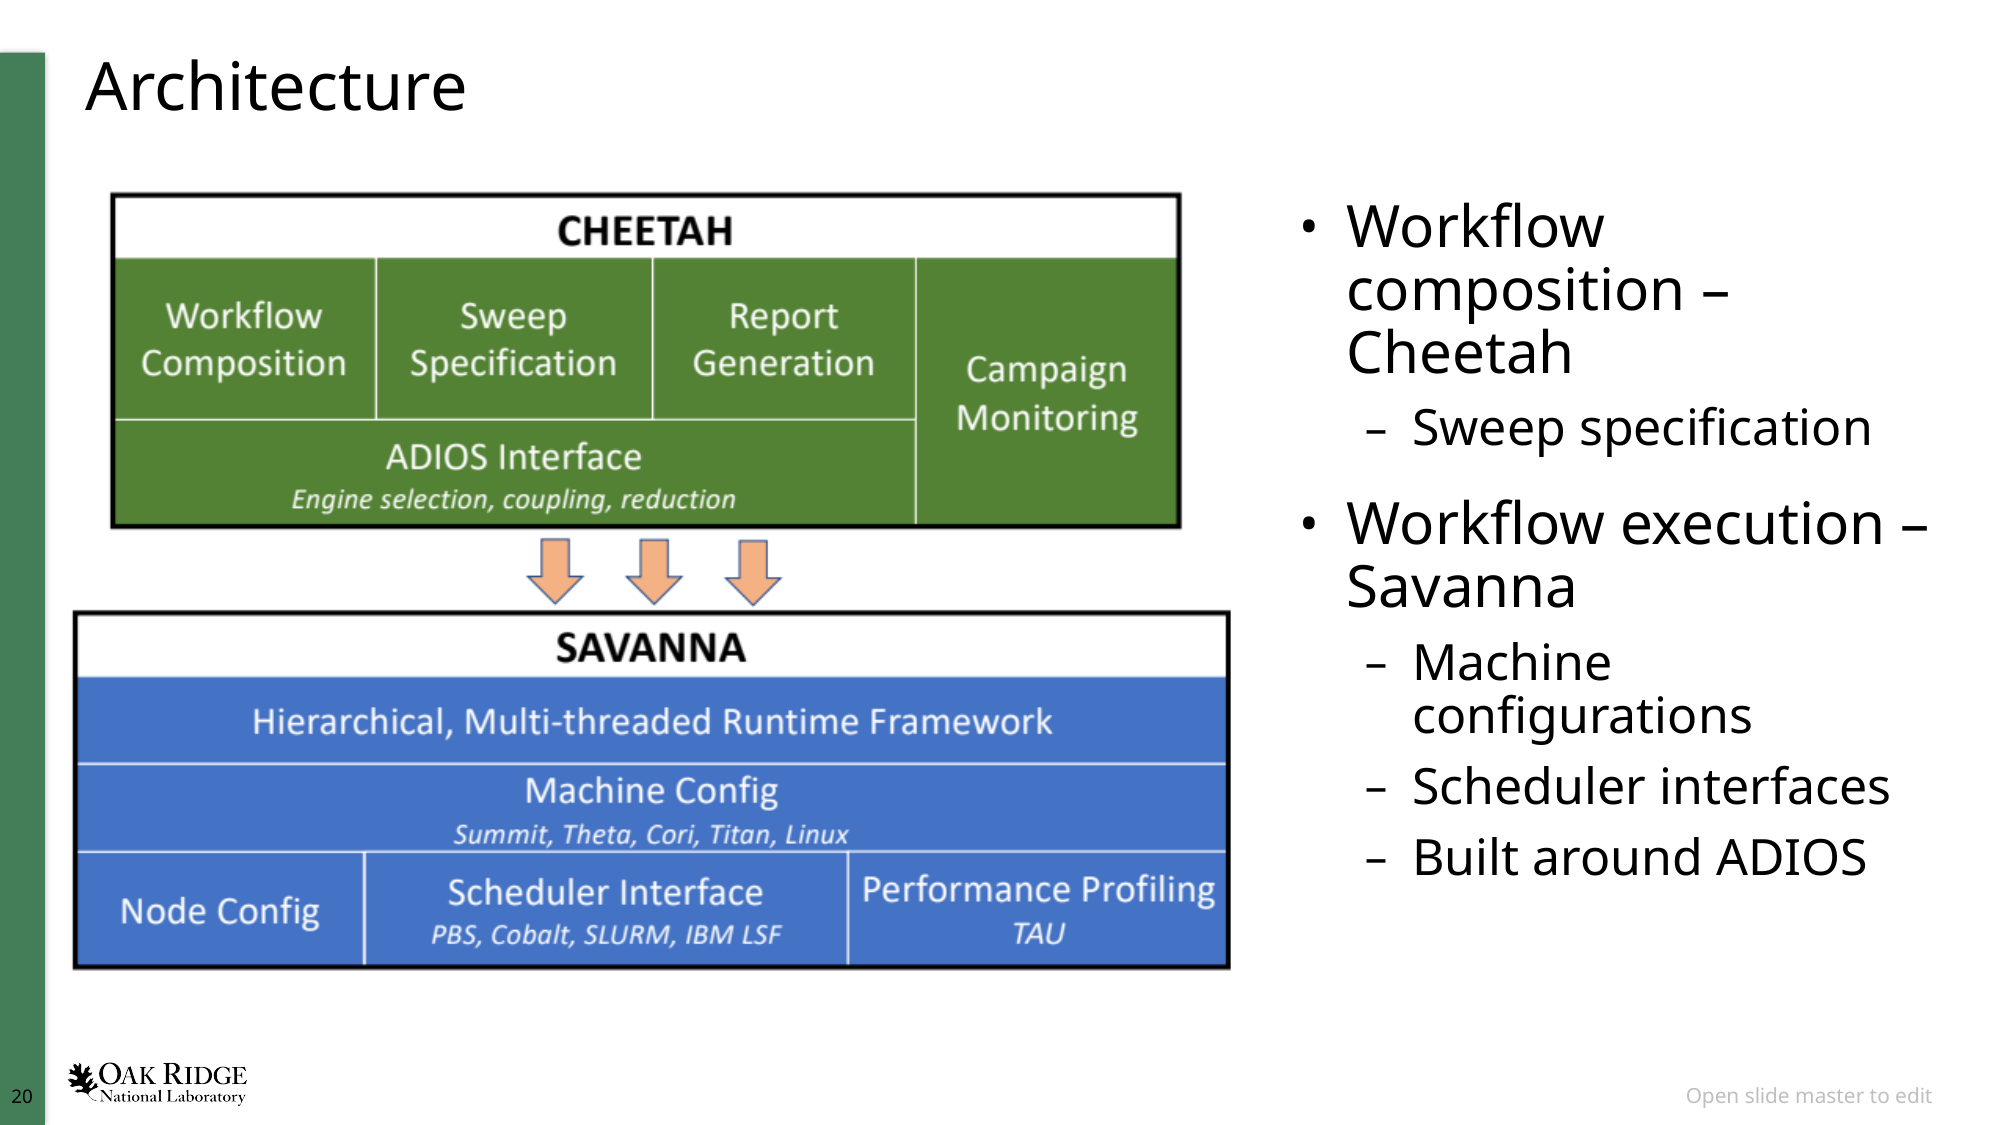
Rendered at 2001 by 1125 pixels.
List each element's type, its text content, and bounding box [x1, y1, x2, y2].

list Workflow composition – Cheetah Sweep specification Workflow execution – Savanna Machine configurations Scheduler interfaces Built around ADIOS [1284, 189, 1946, 976]
picture [67, 1062, 247, 1106]
title Architecture [70, 44, 1946, 134]
picture [70, 189, 1232, 976]
